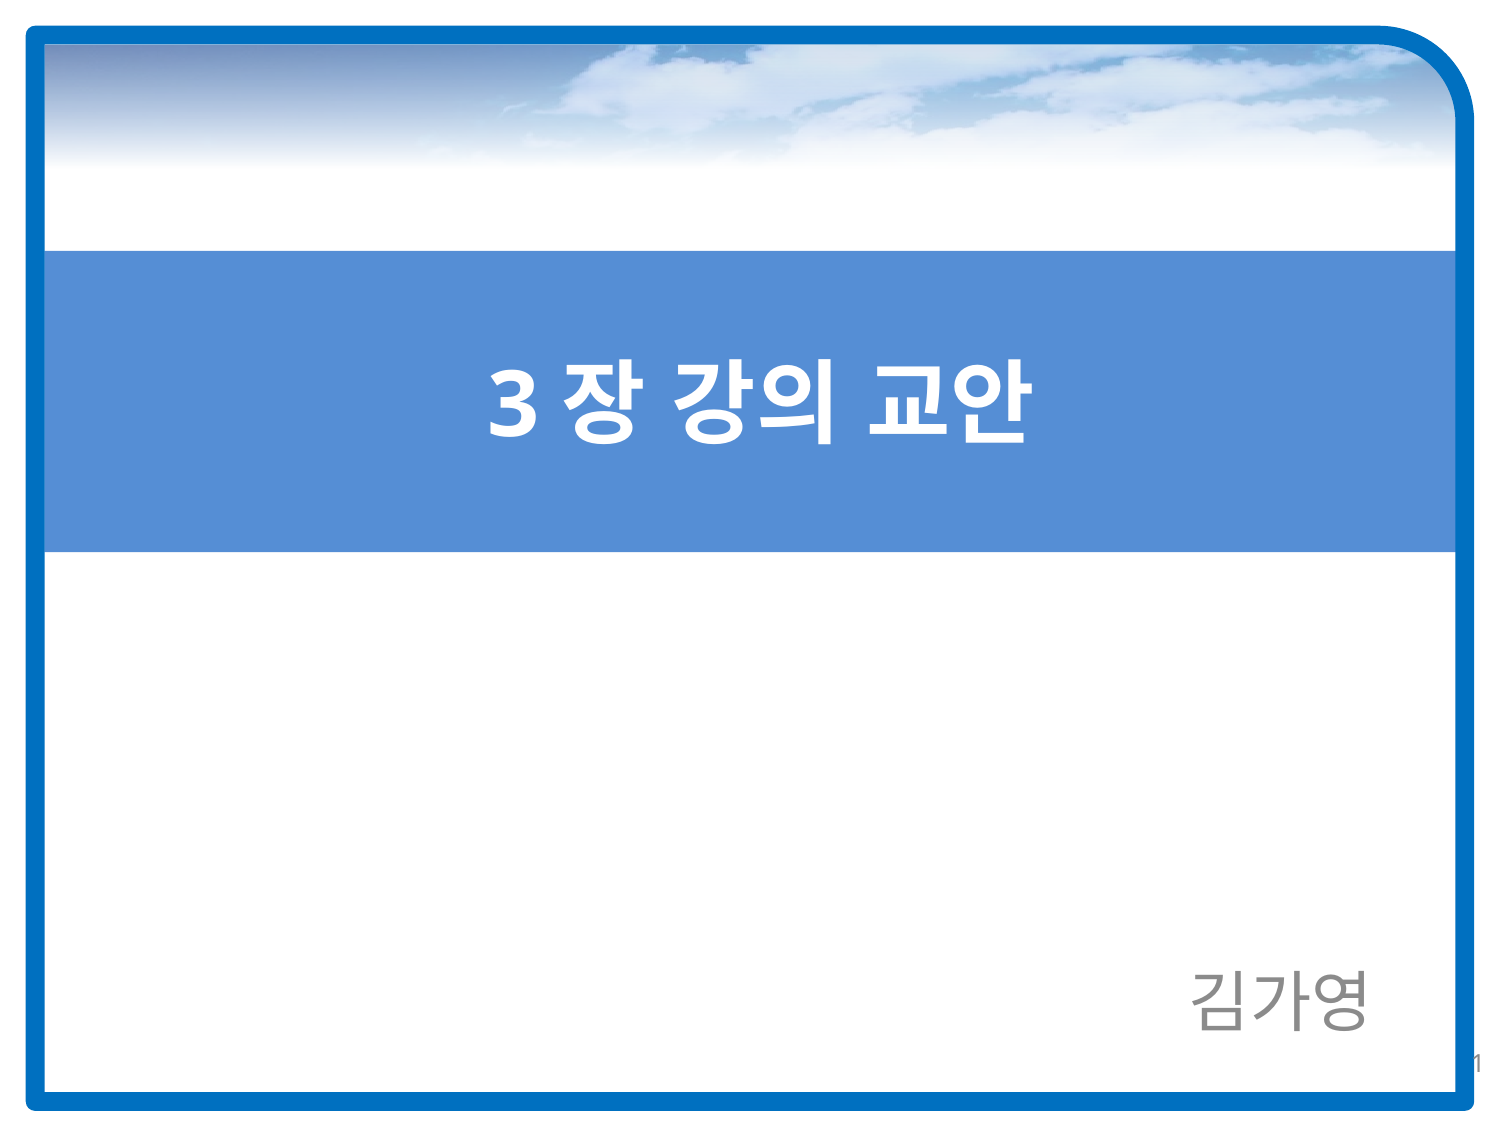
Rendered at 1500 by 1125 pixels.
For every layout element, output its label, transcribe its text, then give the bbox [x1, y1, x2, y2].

slide_number 1 [1357, 1029, 1500, 1100]
title 3장 강의 교안 [123, 278, 1399, 521]
subtitle 김가영 [756, 952, 1500, 1125]
